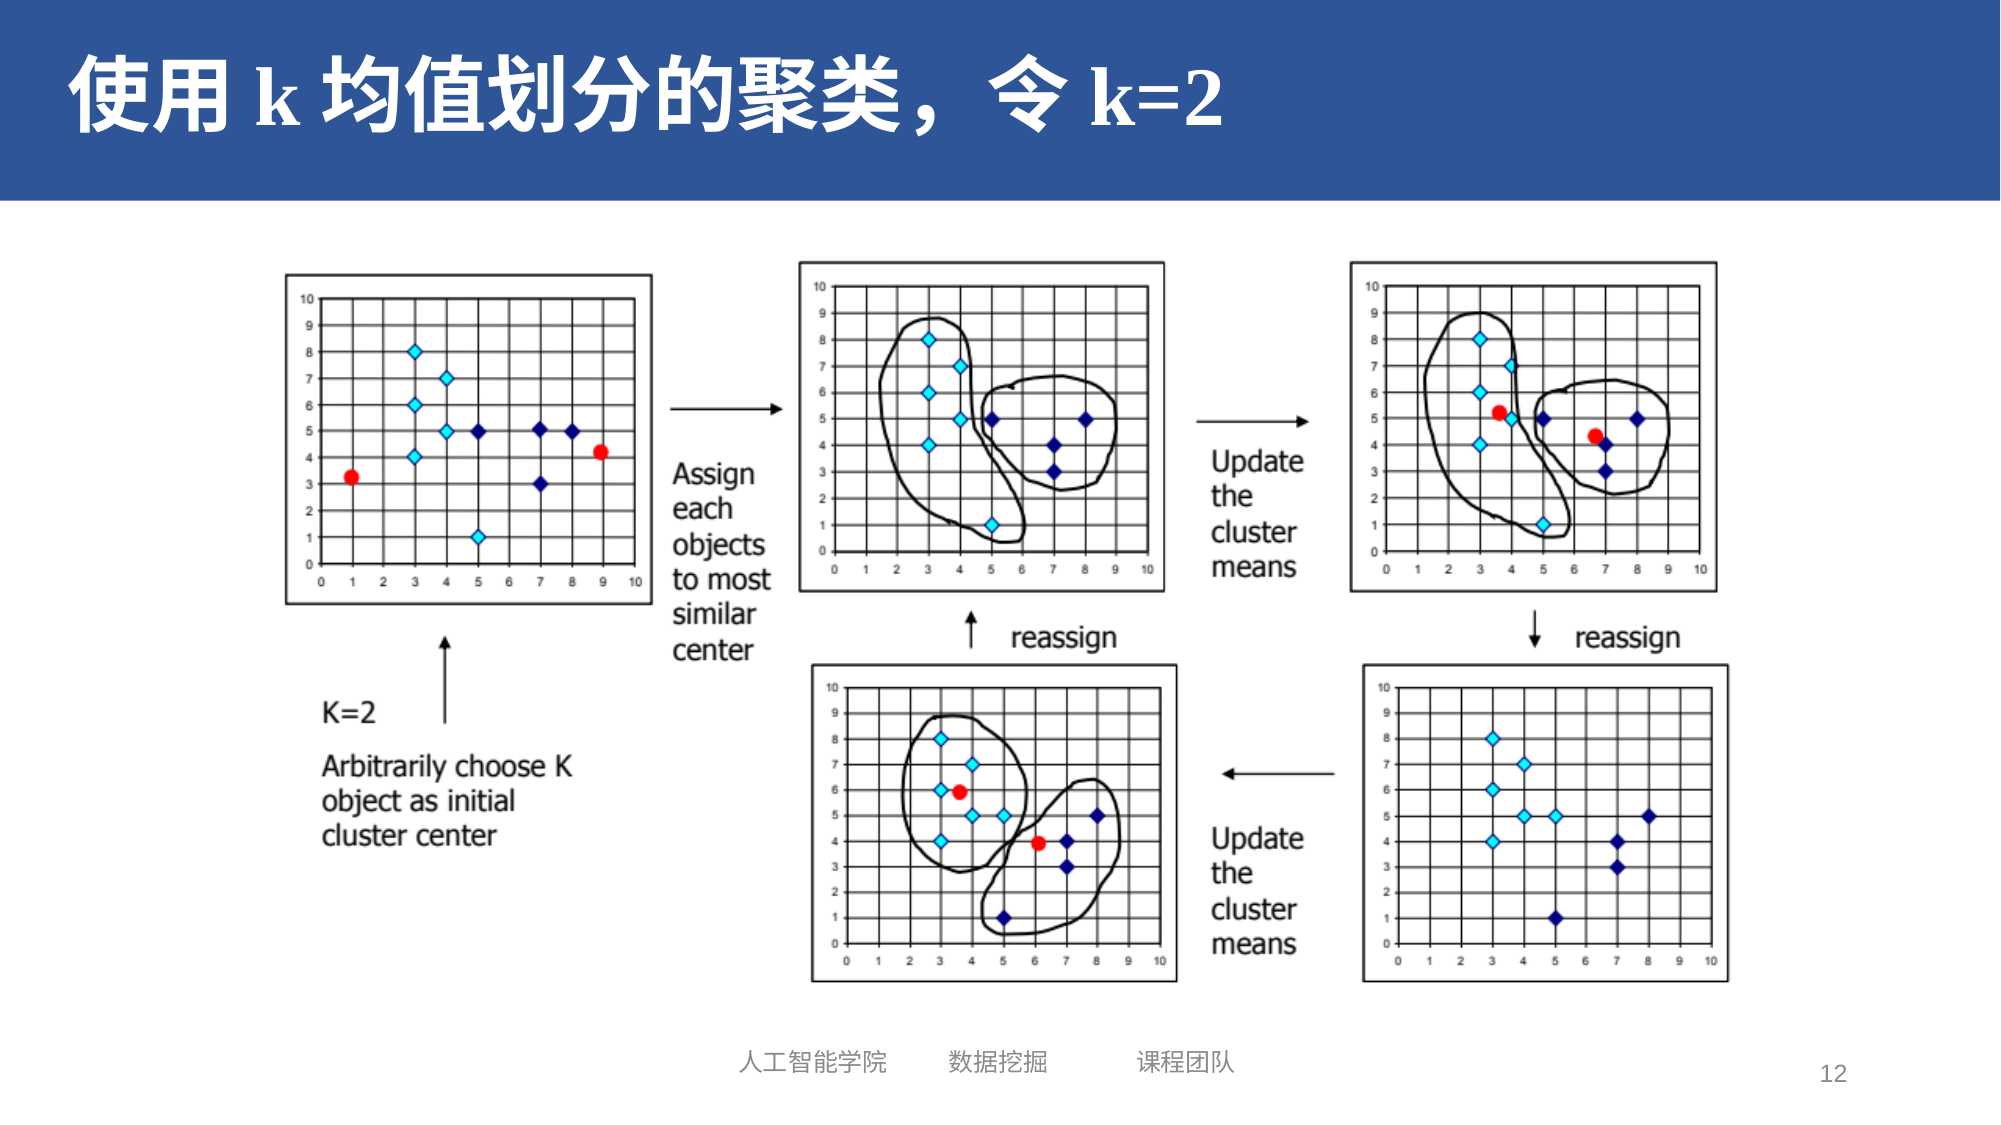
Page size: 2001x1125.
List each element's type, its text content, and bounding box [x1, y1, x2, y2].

slide_number 12 [1412, 1042, 1863, 1103]
title 使用k均值划分的聚类，令k=2 [52, 23, 1753, 174]
text_box 人工智能学院 数据挖掘 课程团队 [649, 1031, 1325, 1091]
picture [279, 255, 1732, 989]
